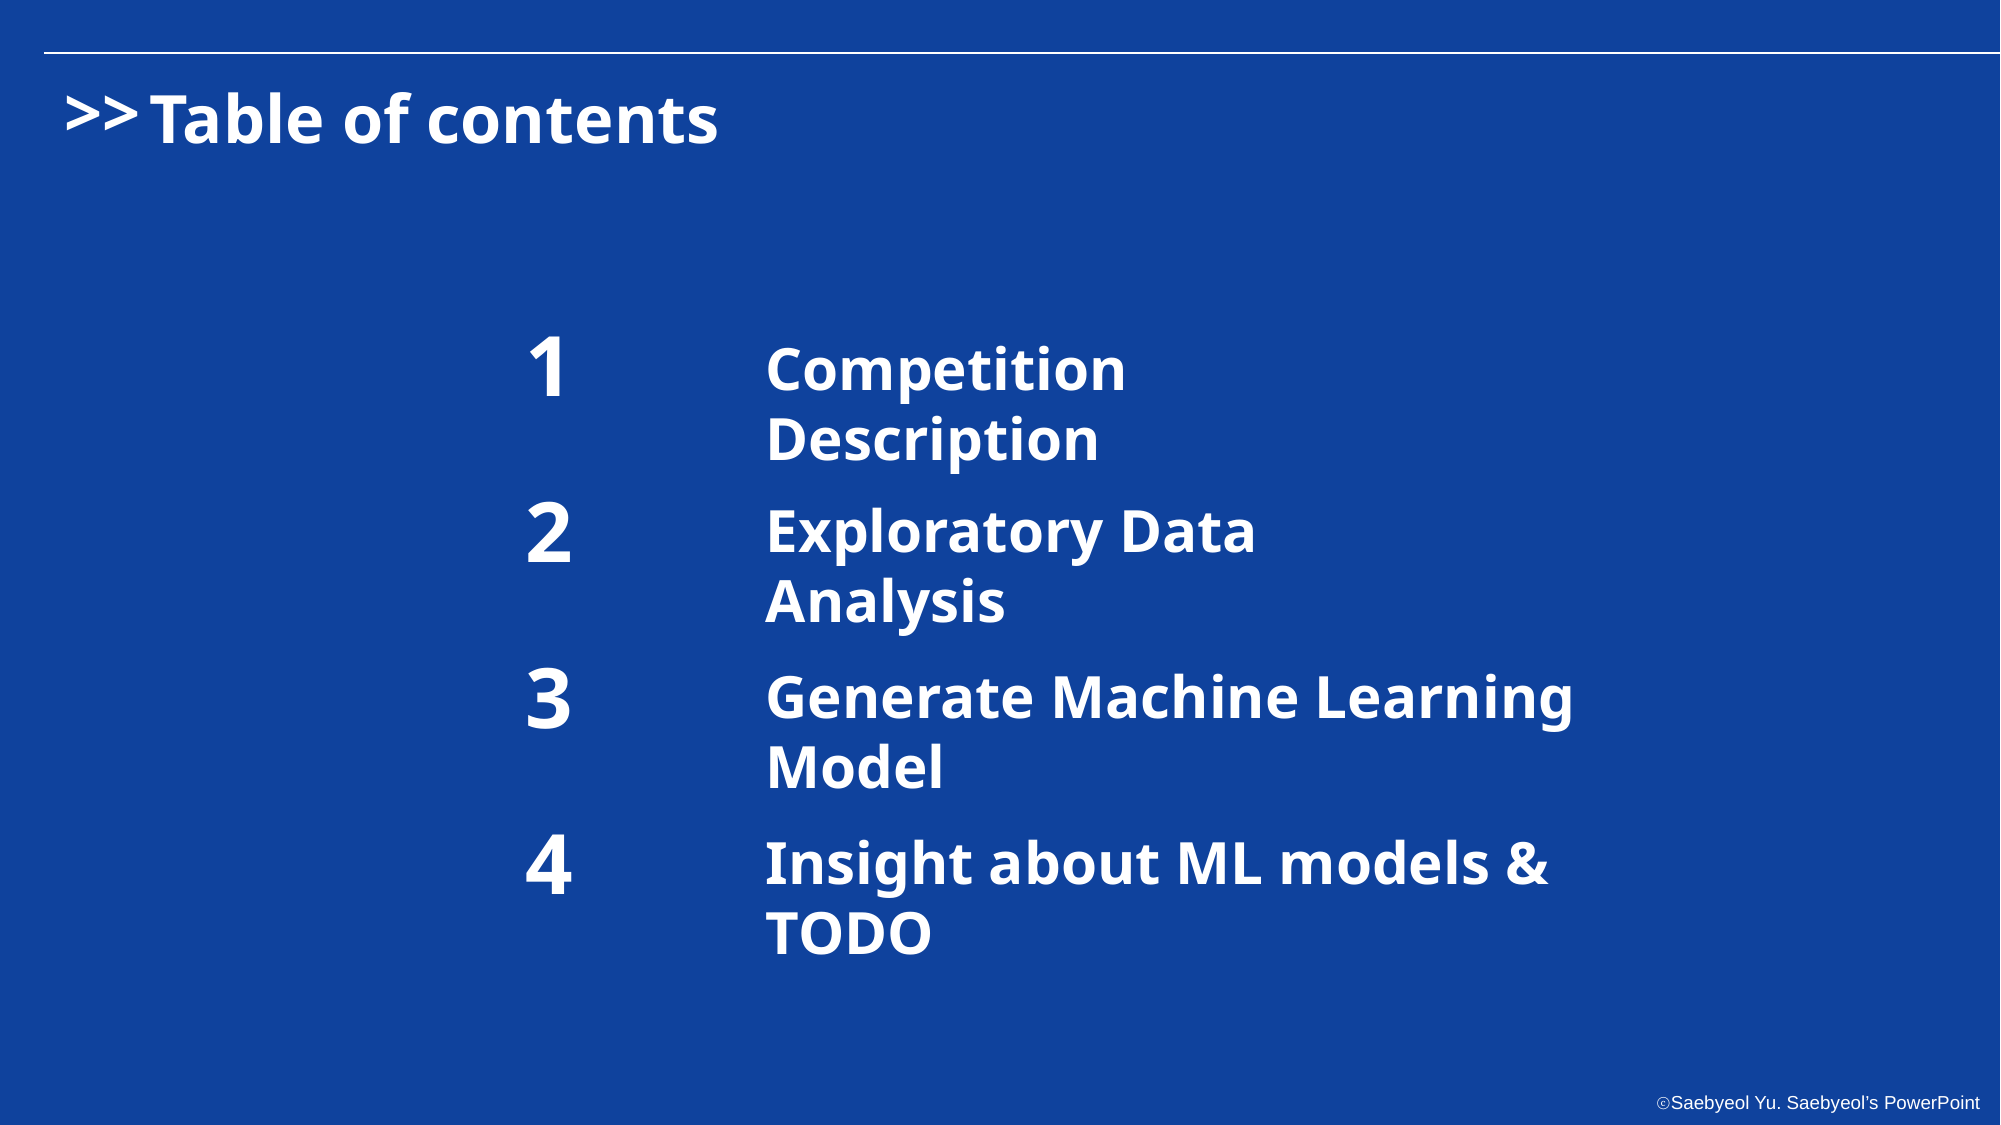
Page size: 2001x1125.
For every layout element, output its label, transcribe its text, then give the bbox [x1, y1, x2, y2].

text_box Exploratory Data Analysis [751, 486, 1499, 642]
text_box Generate Machine Learning Model [751, 652, 1742, 808]
text_box 1 [510, 305, 684, 421]
text_box Insight about ML models & TODO [751, 818, 1688, 974]
text_box >> [49, 63, 156, 159]
text_box Competition Description [751, 324, 1439, 480]
text_box 3 [510, 637, 684, 753]
text_box Table of contents [134, 69, 736, 165]
text_box 4 [510, 803, 684, 919]
text_box 2 [510, 471, 684, 587]
